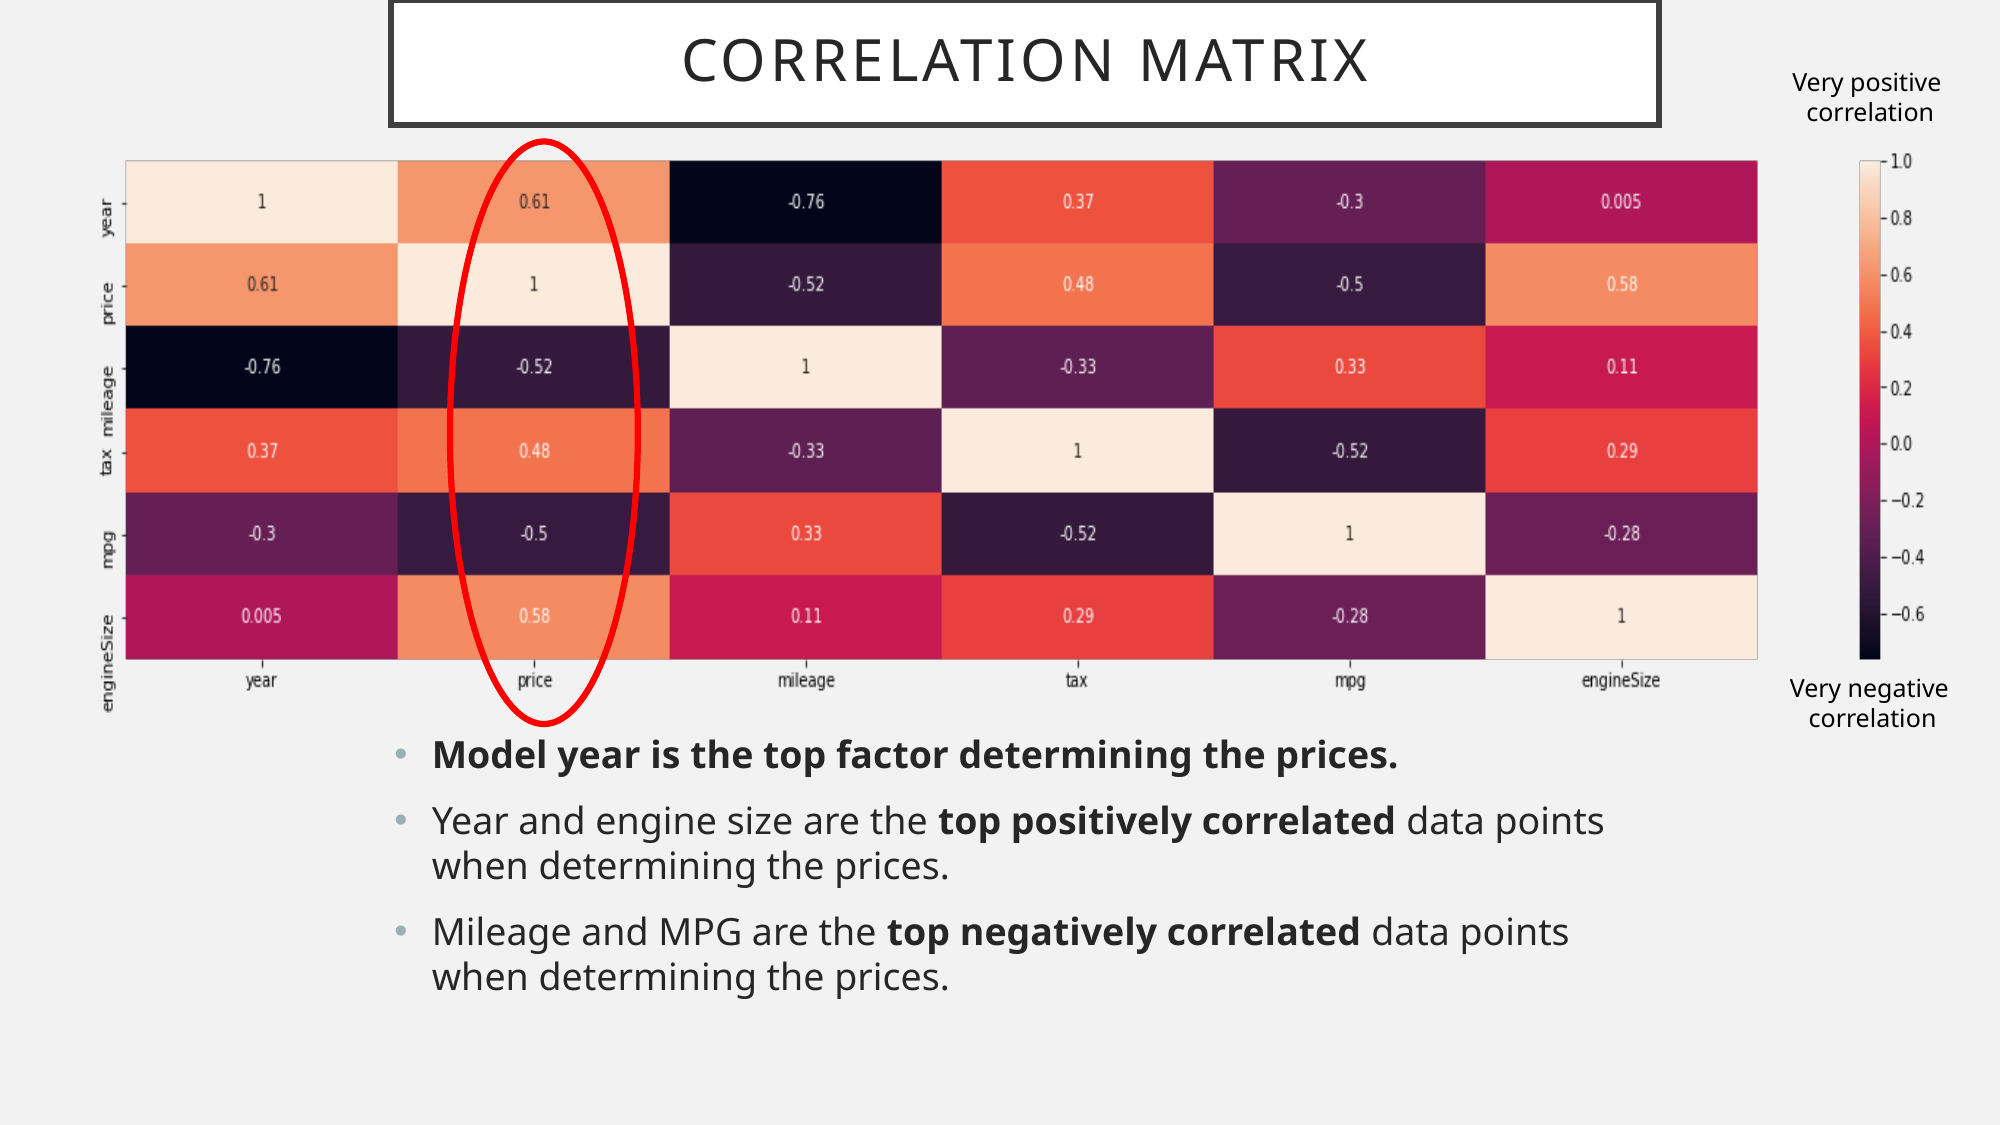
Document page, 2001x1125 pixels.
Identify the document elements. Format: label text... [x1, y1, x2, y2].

title CORRELATION MATRIX [388, 0, 1662, 128]
text_box Very positive correlation [1777, 59, 1964, 135]
text_box Very negative correlation [1775, 664, 1971, 740]
picture [90, 141, 1936, 724]
text_box Model year is the top factor determining the prices. Year and engine size are the top positively correlated data points when determining the prices. Mileage and MPG are the top negatively correlated data points when determining the prices. [379, 724, 1648, 1004]
